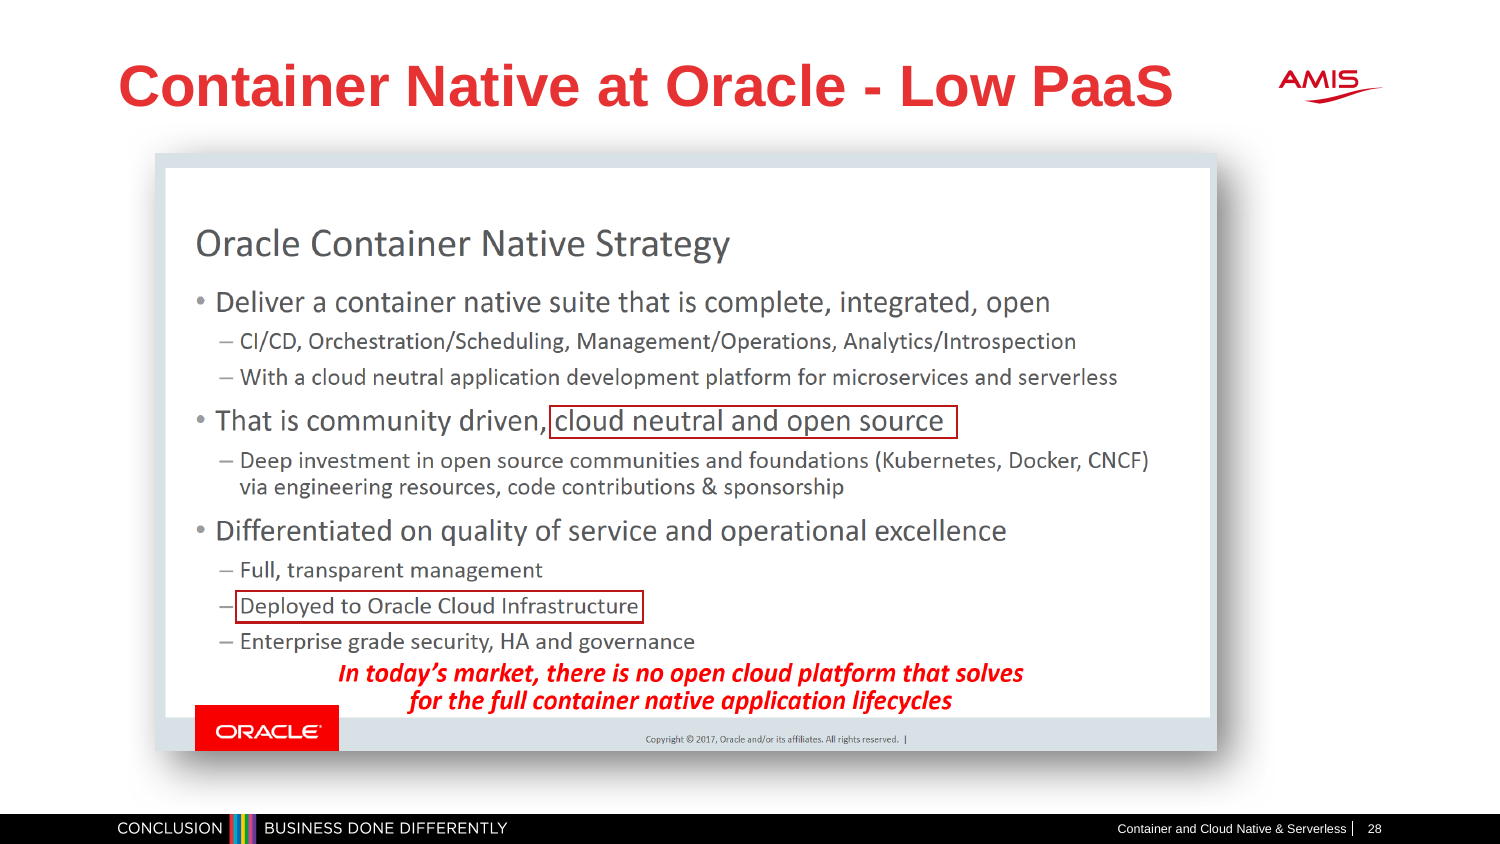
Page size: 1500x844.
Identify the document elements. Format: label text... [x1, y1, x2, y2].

footer Container and Cloud Native & Serverless [814, 820, 1347, 839]
title Container Native at Oracle - Low PaaS [118, 47, 1205, 130]
picture [155, 153, 1217, 751]
slide_number 28 [1358, 820, 1382, 839]
picture [0, 814, 236, 844]
picture [239, 814, 1500, 844]
picture [1205, 58, 1388, 106]
